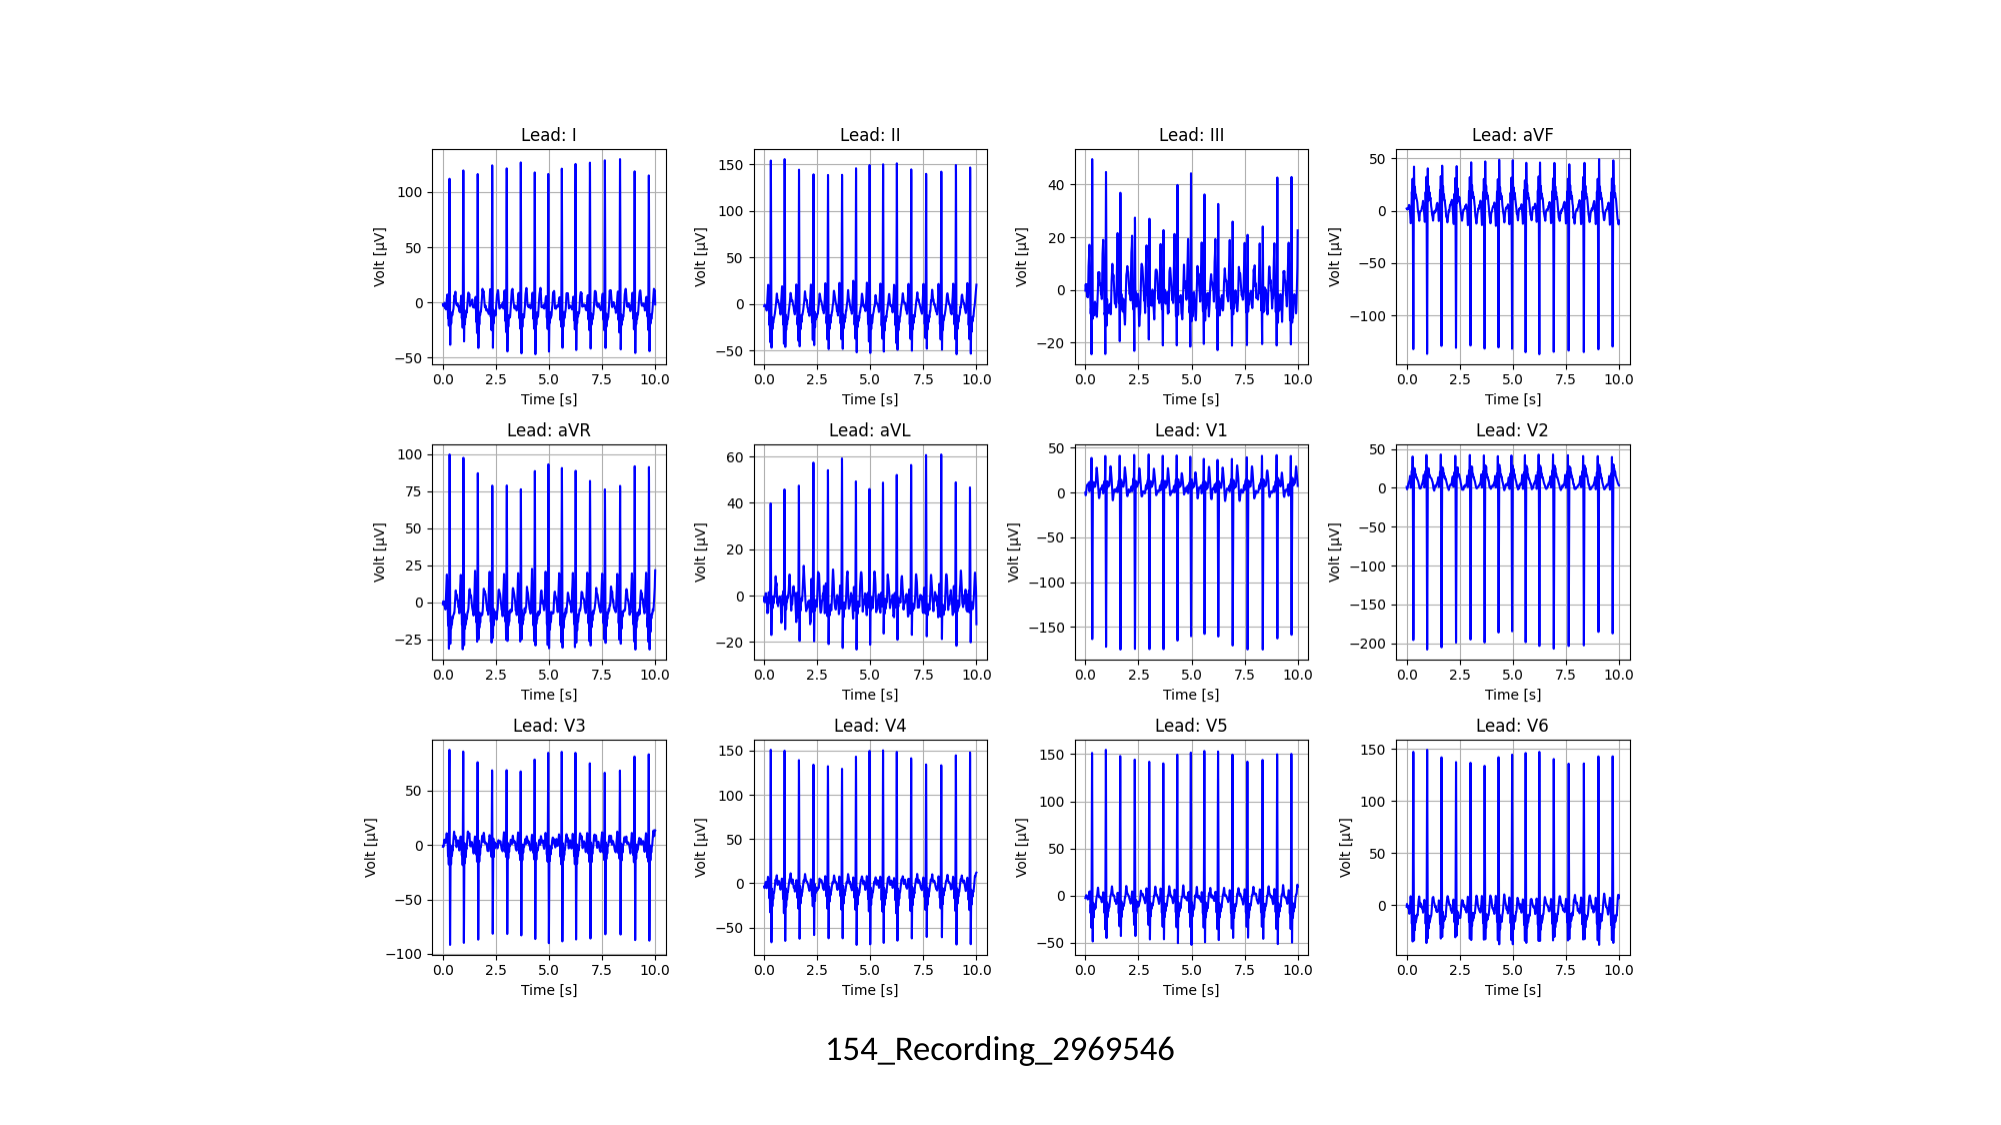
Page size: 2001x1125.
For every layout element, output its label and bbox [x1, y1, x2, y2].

text_box [349, 112, 1650, 1075]
